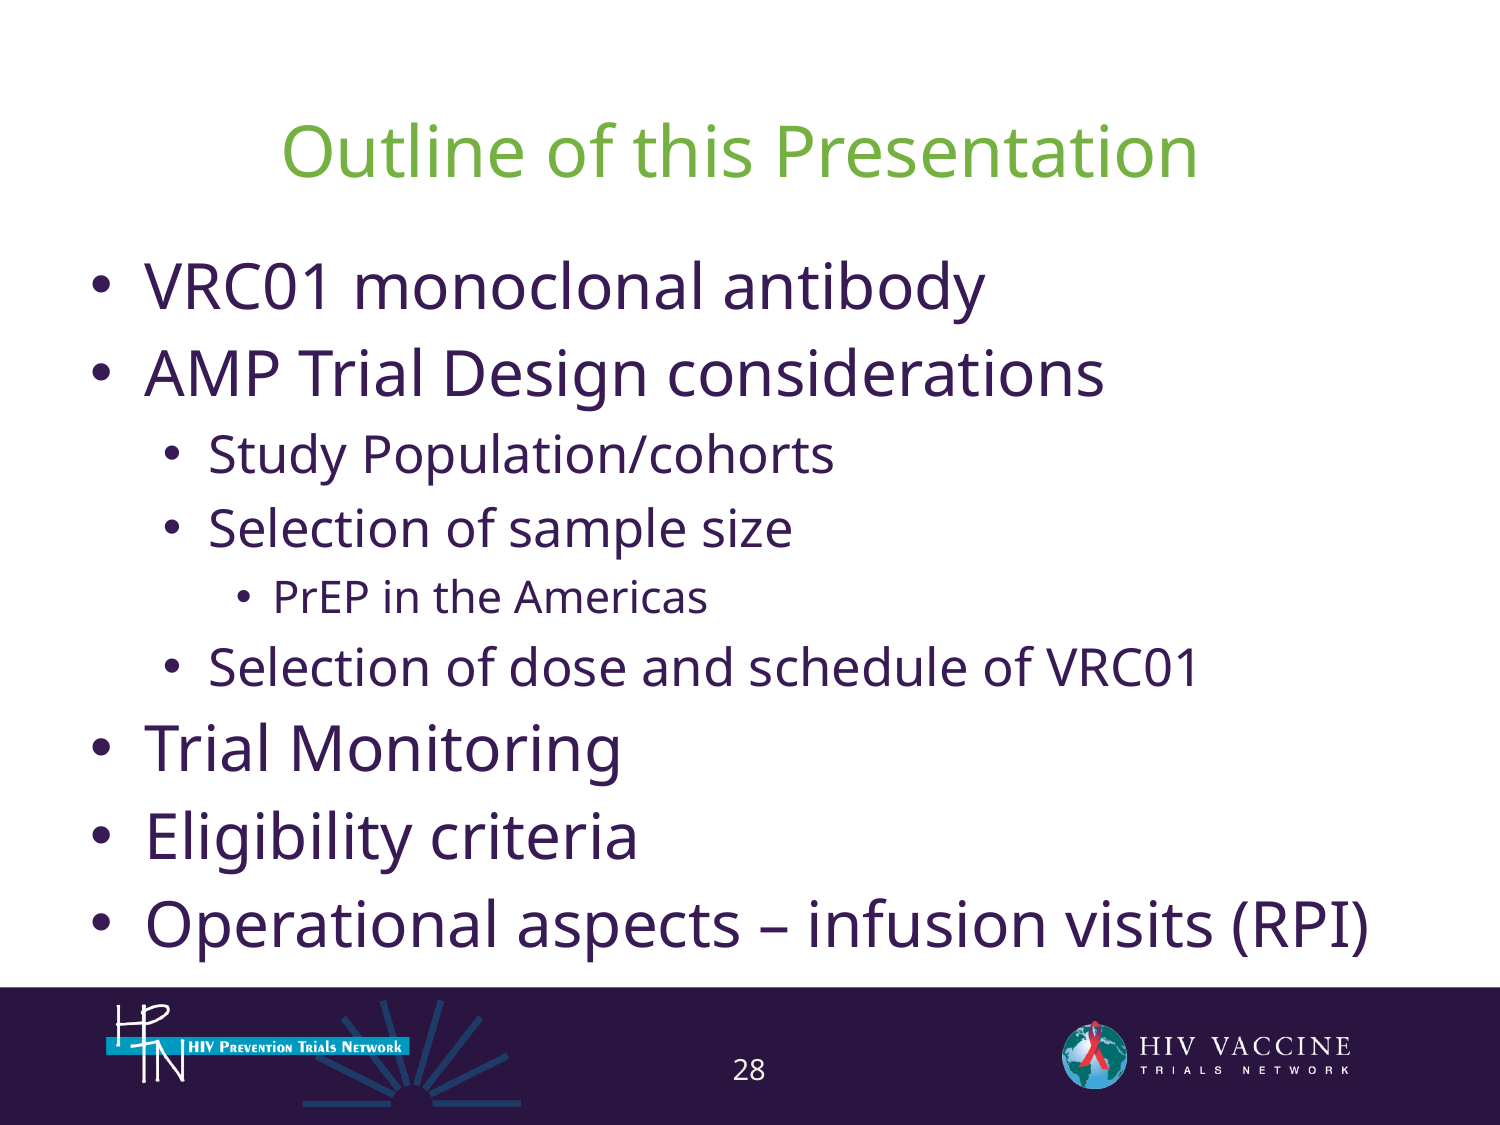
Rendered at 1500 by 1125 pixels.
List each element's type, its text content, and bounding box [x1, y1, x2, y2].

picture [106, 999, 521, 1107]
list VRC01 monoclonal antibody AMP Trial Design considerations Study Population/cohorts Selection of sample size PrEP in the Americas Selection of dose and schedule of VRC01 Trial Monitoring Eligibility criteria Operational aspects – infusion visits (RPI) [75, 238, 1425, 981]
picture [1062, 1021, 1350, 1089]
slide_number 28 [683, 1044, 816, 1105]
title Outline of this Presentation [75, 12, 1425, 200]
